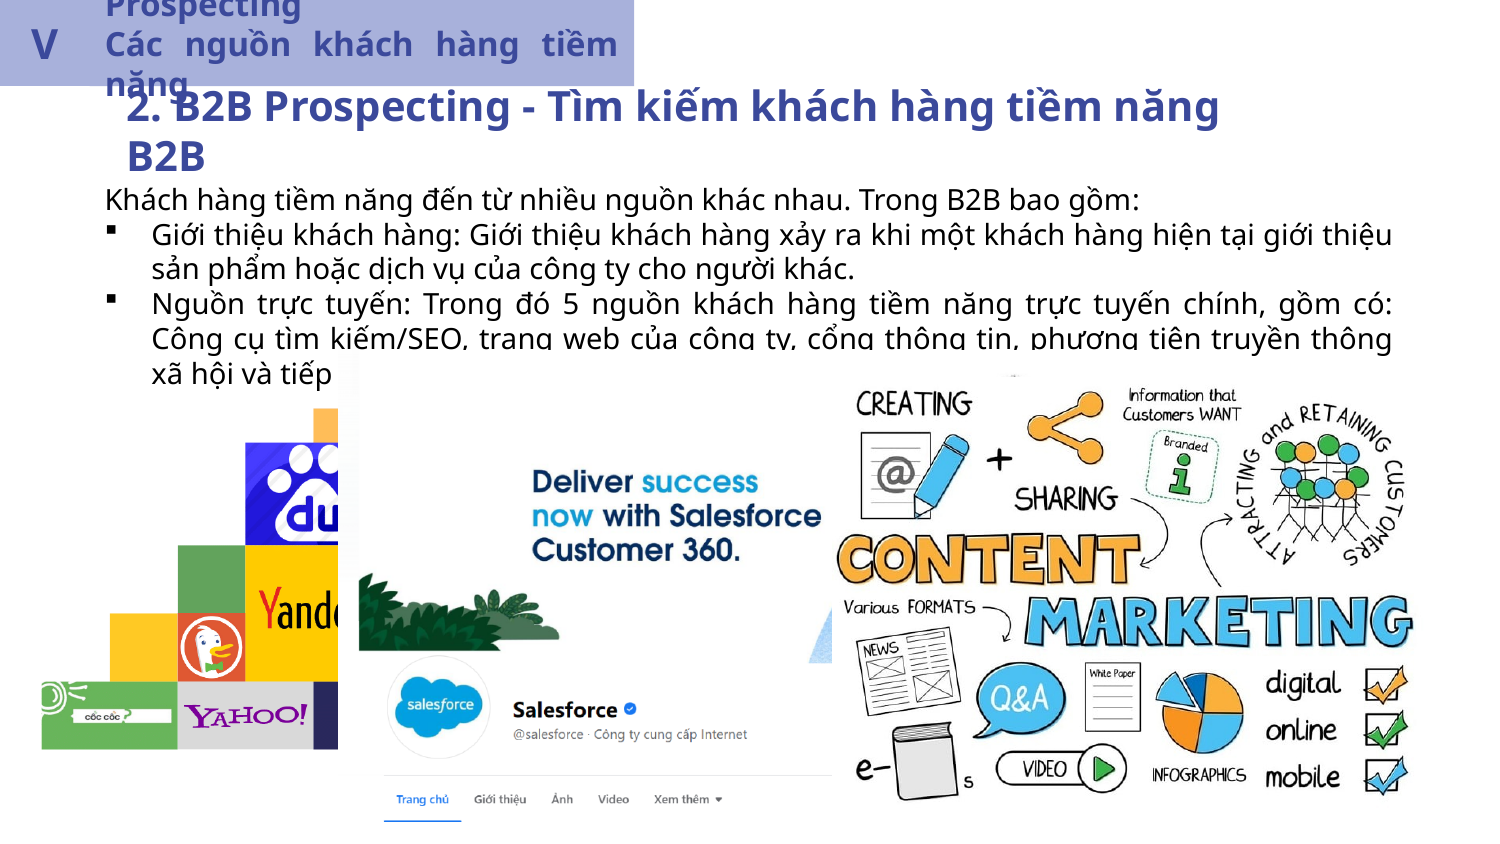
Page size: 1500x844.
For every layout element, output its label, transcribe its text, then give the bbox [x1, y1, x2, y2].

text_box Khách hàng tiềm năng đến từ nhiều nguồn khác nhau. Trong B2B bao gồm: Giới thiệu khách hàng: Giới thiệu khách hàng xảy ra khi một khách hàng hiện tại giới thiệu sản phẩm hoặc dịch vụ của công ty cho người khác. Nguồn trực tuyến: Trong đó 5 nguồn khách hàng tiềm năng trực tuyến chính, gồm có: Công cụ tìm kiếm/SEO, trang web của công ty, cổng thông tin, phương tiện truyền thông xã hội và tiếp thị nội dung. [89, 173, 1409, 398]
text_box 2. B2B Prospecting - Tìm kiếm khách hàng tiềm năng B2B [111, 94, 1257, 166]
picture [22, 350, 1426, 822]
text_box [0, 0, 635, 87]
